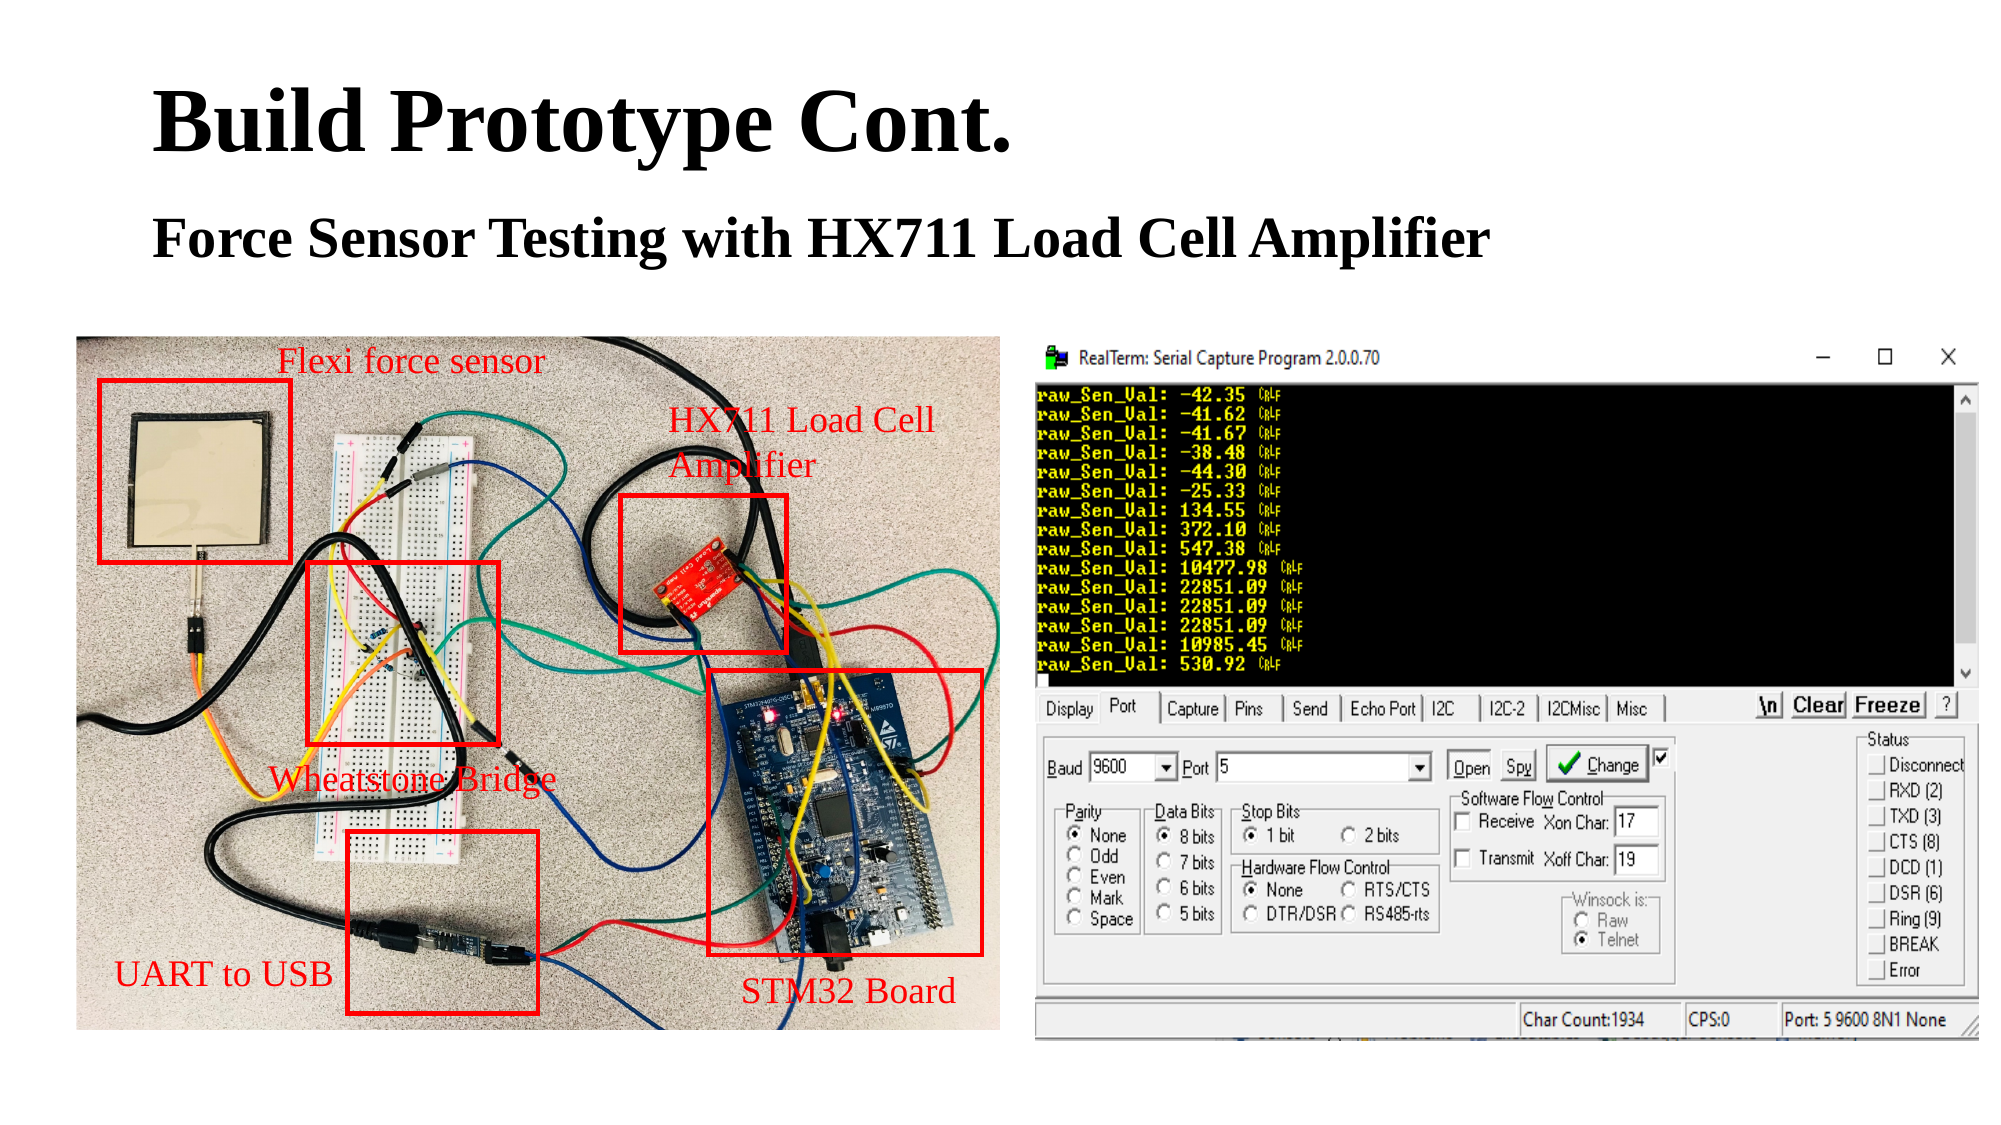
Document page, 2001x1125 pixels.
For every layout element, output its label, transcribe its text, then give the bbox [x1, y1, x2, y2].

list Force Sensor Testing with HX711 Load Cell Amplifier [137, 200, 1863, 1014]
title Build Prototype Cont. [137, 59, 1863, 185]
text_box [76, 328, 1000, 1030]
picture [1035, 336, 1979, 1041]
